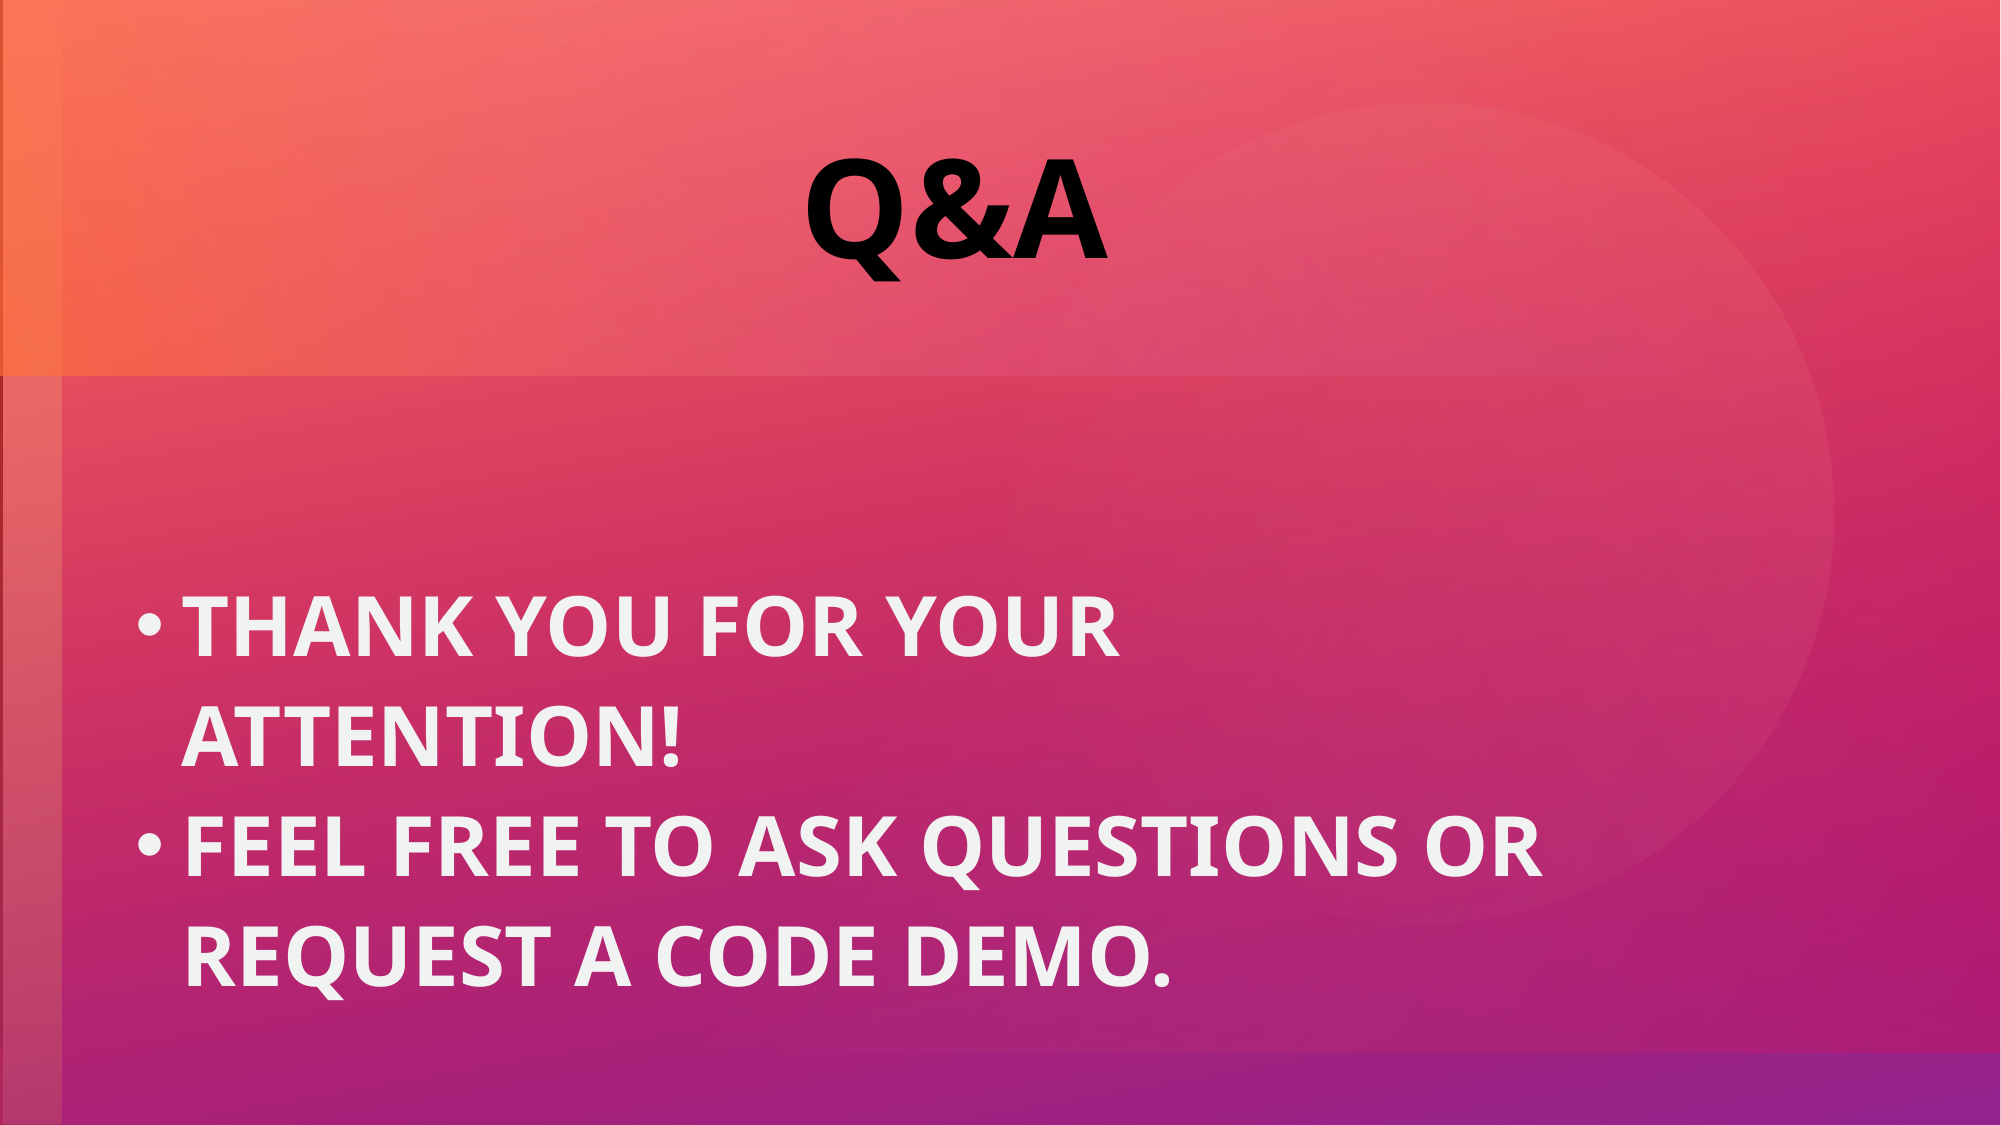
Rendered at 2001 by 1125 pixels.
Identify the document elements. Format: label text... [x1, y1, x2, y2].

list Q&A [120, 98, 1790, 276]
title THANK YOU FOR YOUR ATTENTION! FEEL FREE TO ASK QUESTIONS OR REQUEST A CODE DEMO. [120, 426, 1586, 1011]
